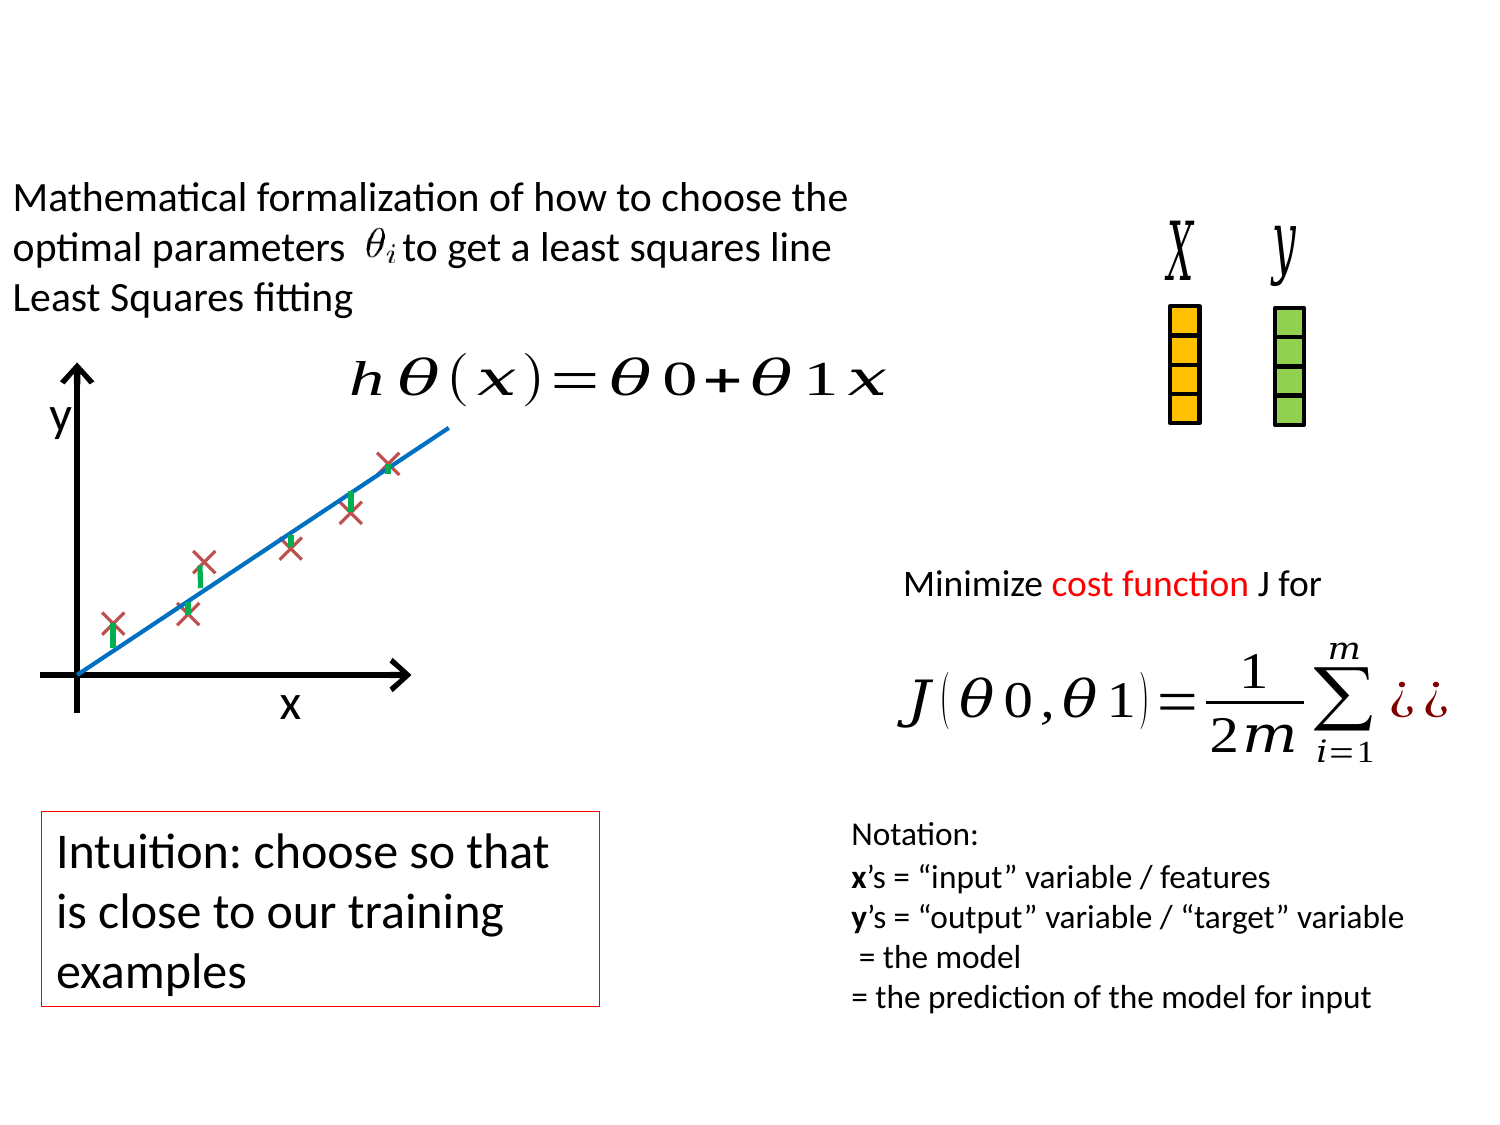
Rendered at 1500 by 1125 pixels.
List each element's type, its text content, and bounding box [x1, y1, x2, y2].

text_box [1170, 306, 1200, 335]
text_box [1274, 337, 1305, 366]
text_box y [34, 374, 72, 449]
text_box [1274, 395, 1305, 425]
text_box [1274, 366, 1305, 395]
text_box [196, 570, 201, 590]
text_box Mathematical formalization of how to choose the optimal parameters to get a least squares line Least Squares fitting [0, 162, 915, 328]
text_box [1170, 335, 1200, 364]
picture [366, 227, 395, 263]
text_box [1274, 308, 1305, 337]
text_box y [82, 374, 88, 426]
text_box [1170, 393, 1200, 424]
text_box [1170, 364, 1200, 393]
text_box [76, 427, 450, 676]
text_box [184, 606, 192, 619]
text_box x [264, 685, 317, 738]
